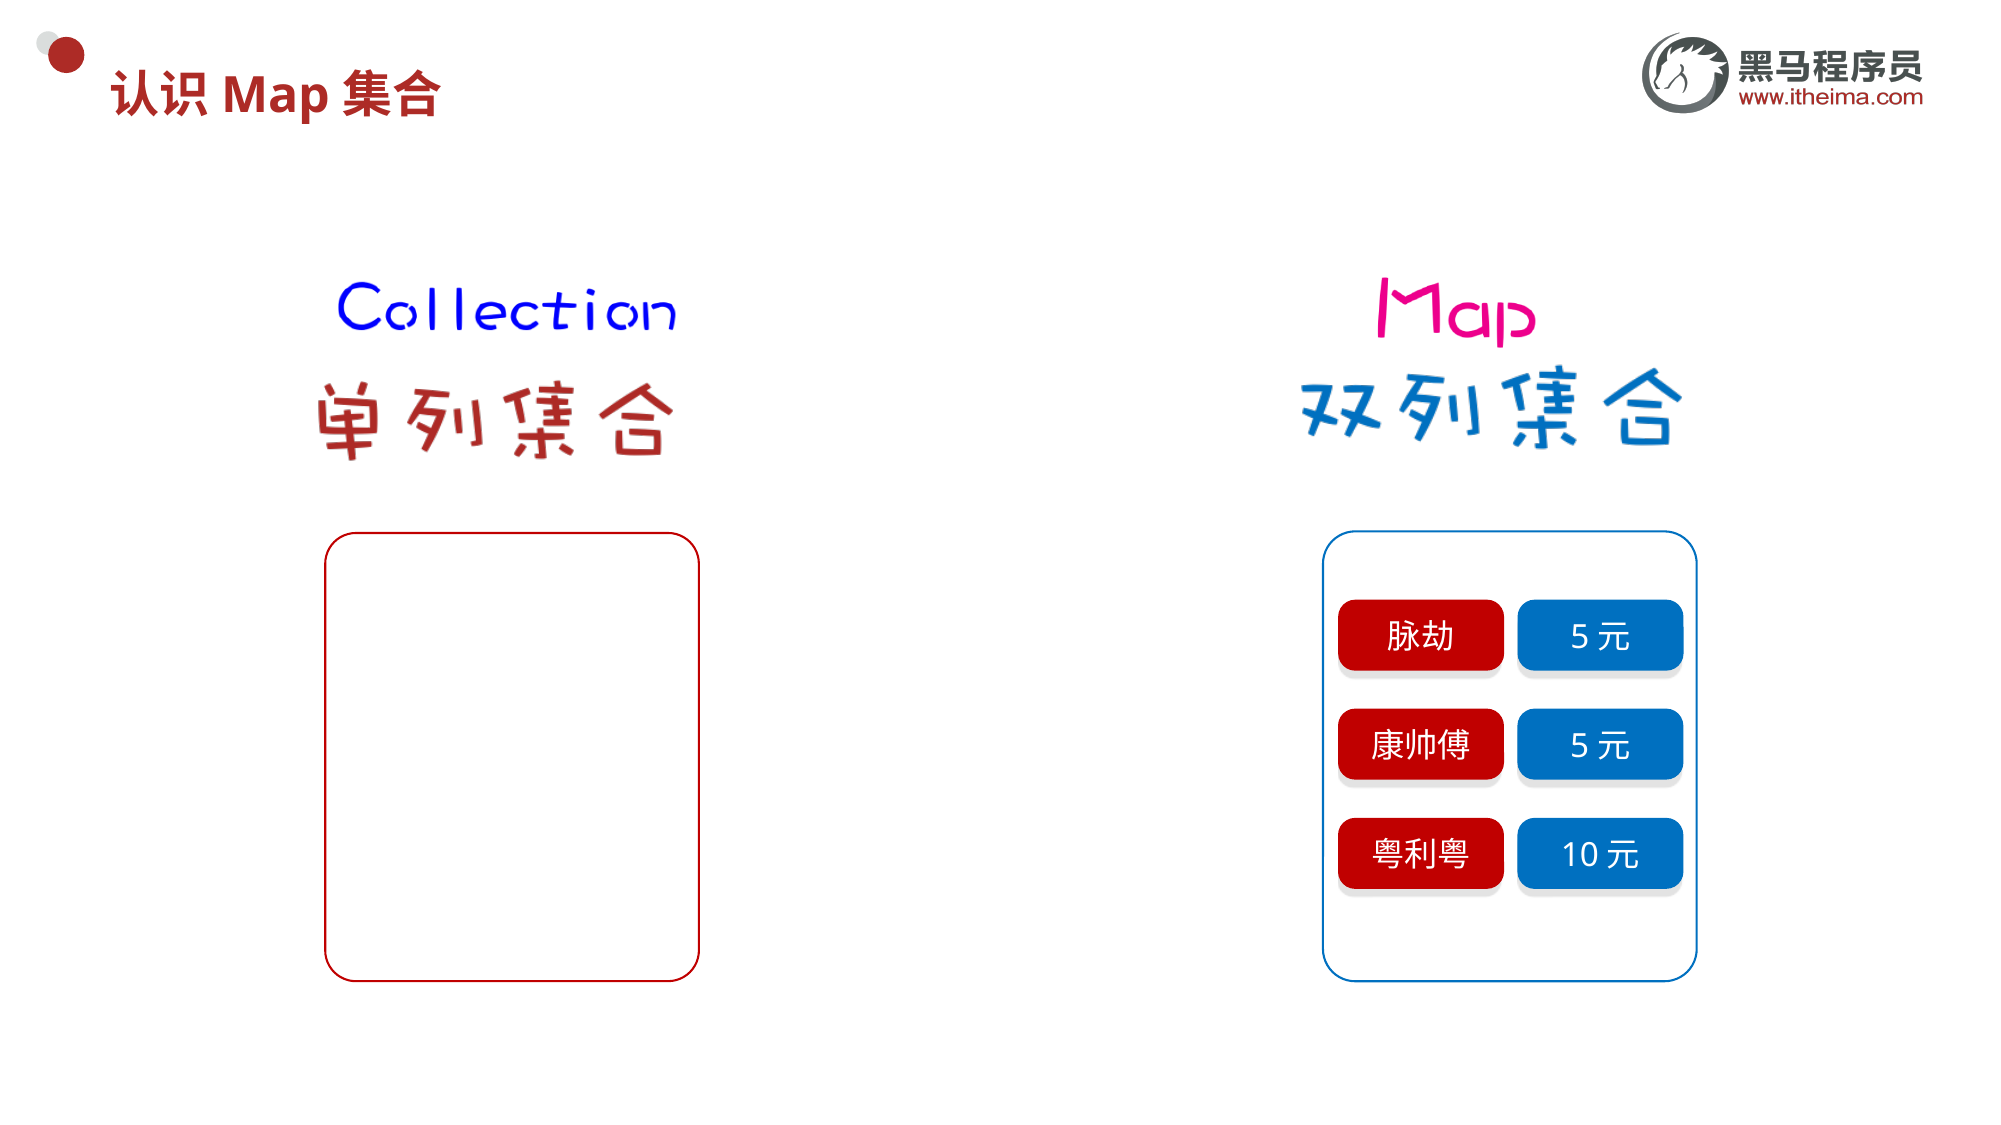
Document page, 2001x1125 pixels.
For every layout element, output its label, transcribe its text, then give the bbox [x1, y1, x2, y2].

text_box 脉劫 [1338, 599, 1505, 671]
text_box 康帅傅 [1338, 708, 1505, 780]
picture [326, 274, 685, 347]
picture [1281, 259, 1697, 464]
text_box [324, 531, 700, 983]
picture [1633, 24, 1937, 125]
title 认识Map集合 [94, 55, 1858, 133]
text_box 5元 [1517, 708, 1684, 780]
text_box 粤利粤 [1338, 817, 1505, 889]
text_box 10元 [1517, 817, 1684, 889]
picture [293, 371, 685, 473]
text_box 5元 [1517, 599, 1684, 671]
text_box [1321, 530, 1698, 983]
